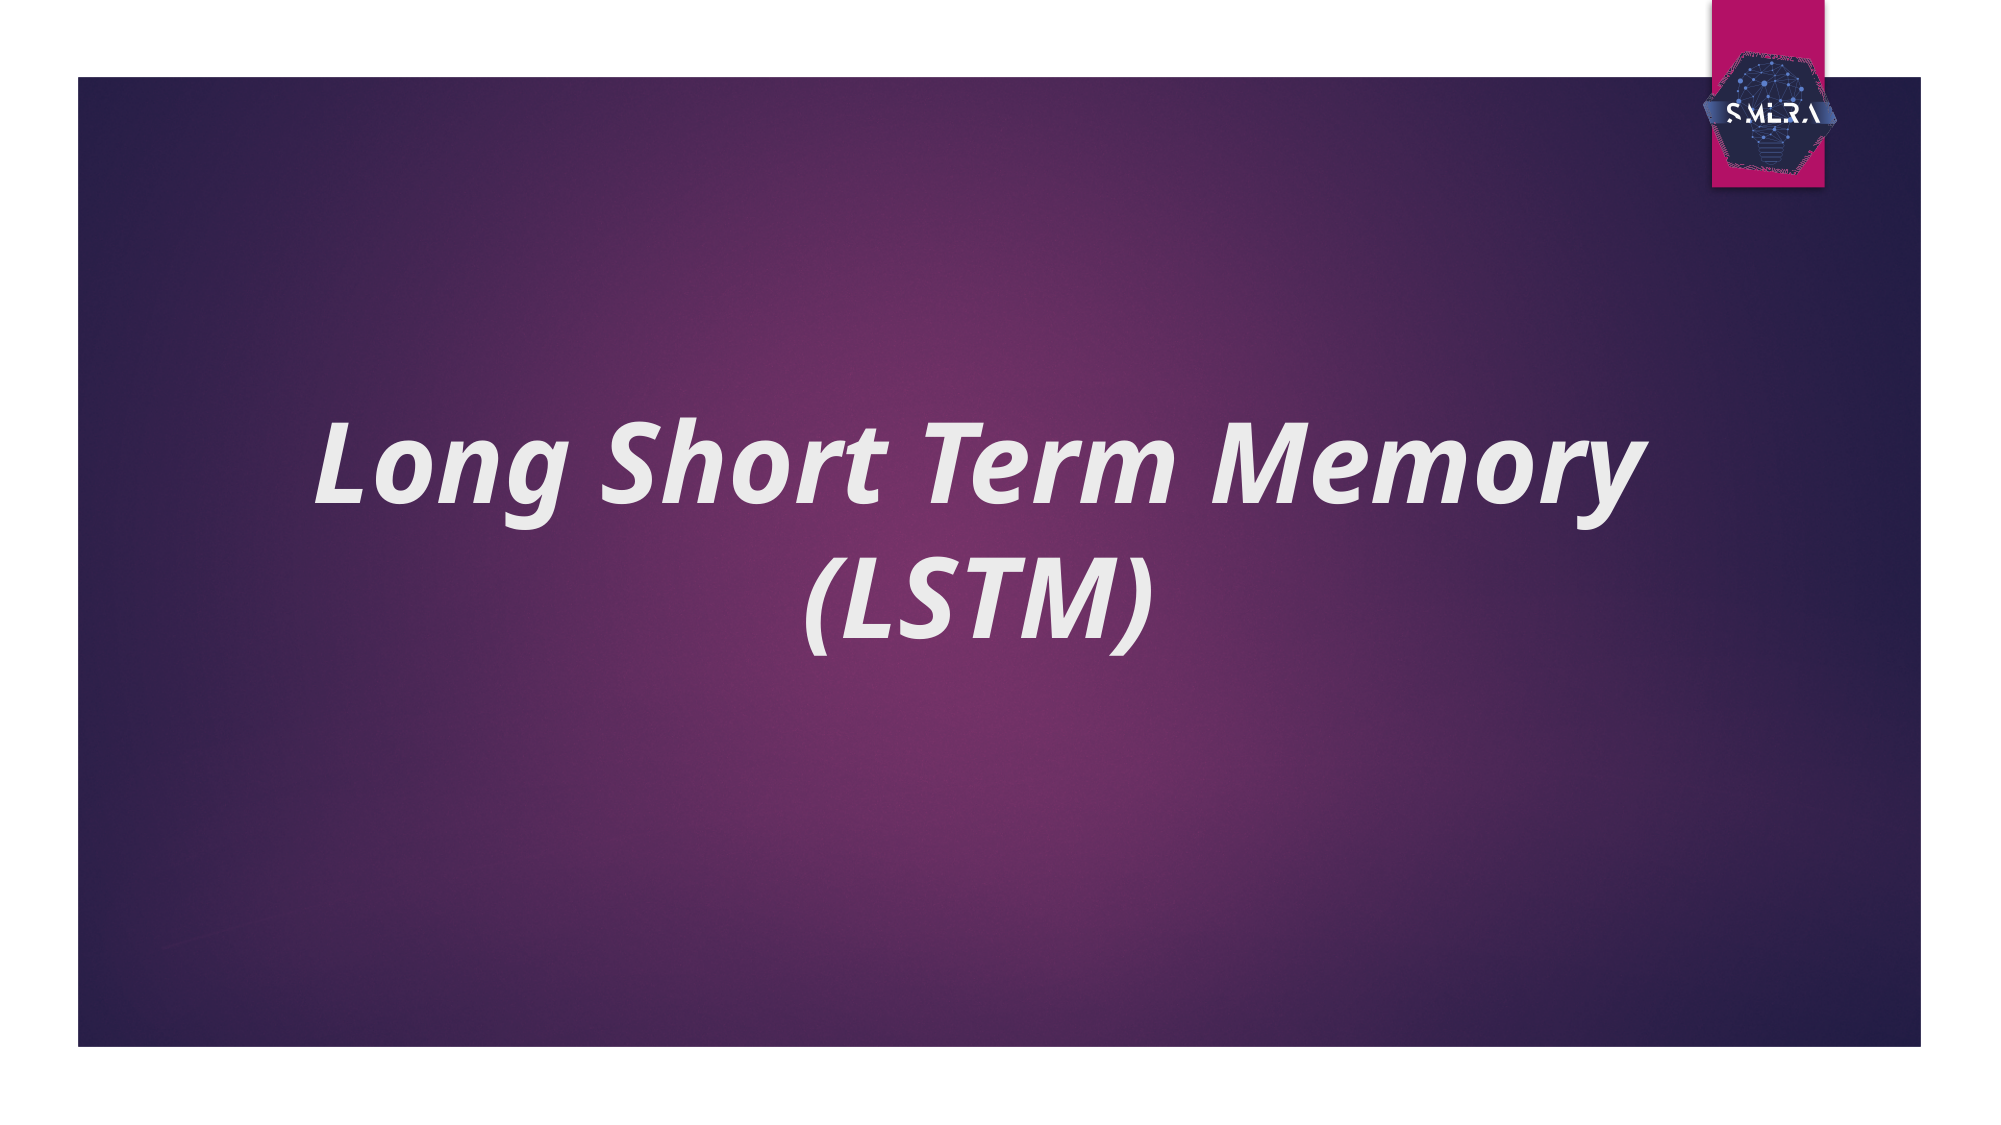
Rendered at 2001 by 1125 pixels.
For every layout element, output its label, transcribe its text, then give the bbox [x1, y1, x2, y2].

picture [1703, 51, 1837, 175]
title Long Short Term Memory (LSTM) [231, 229, 1727, 669]
